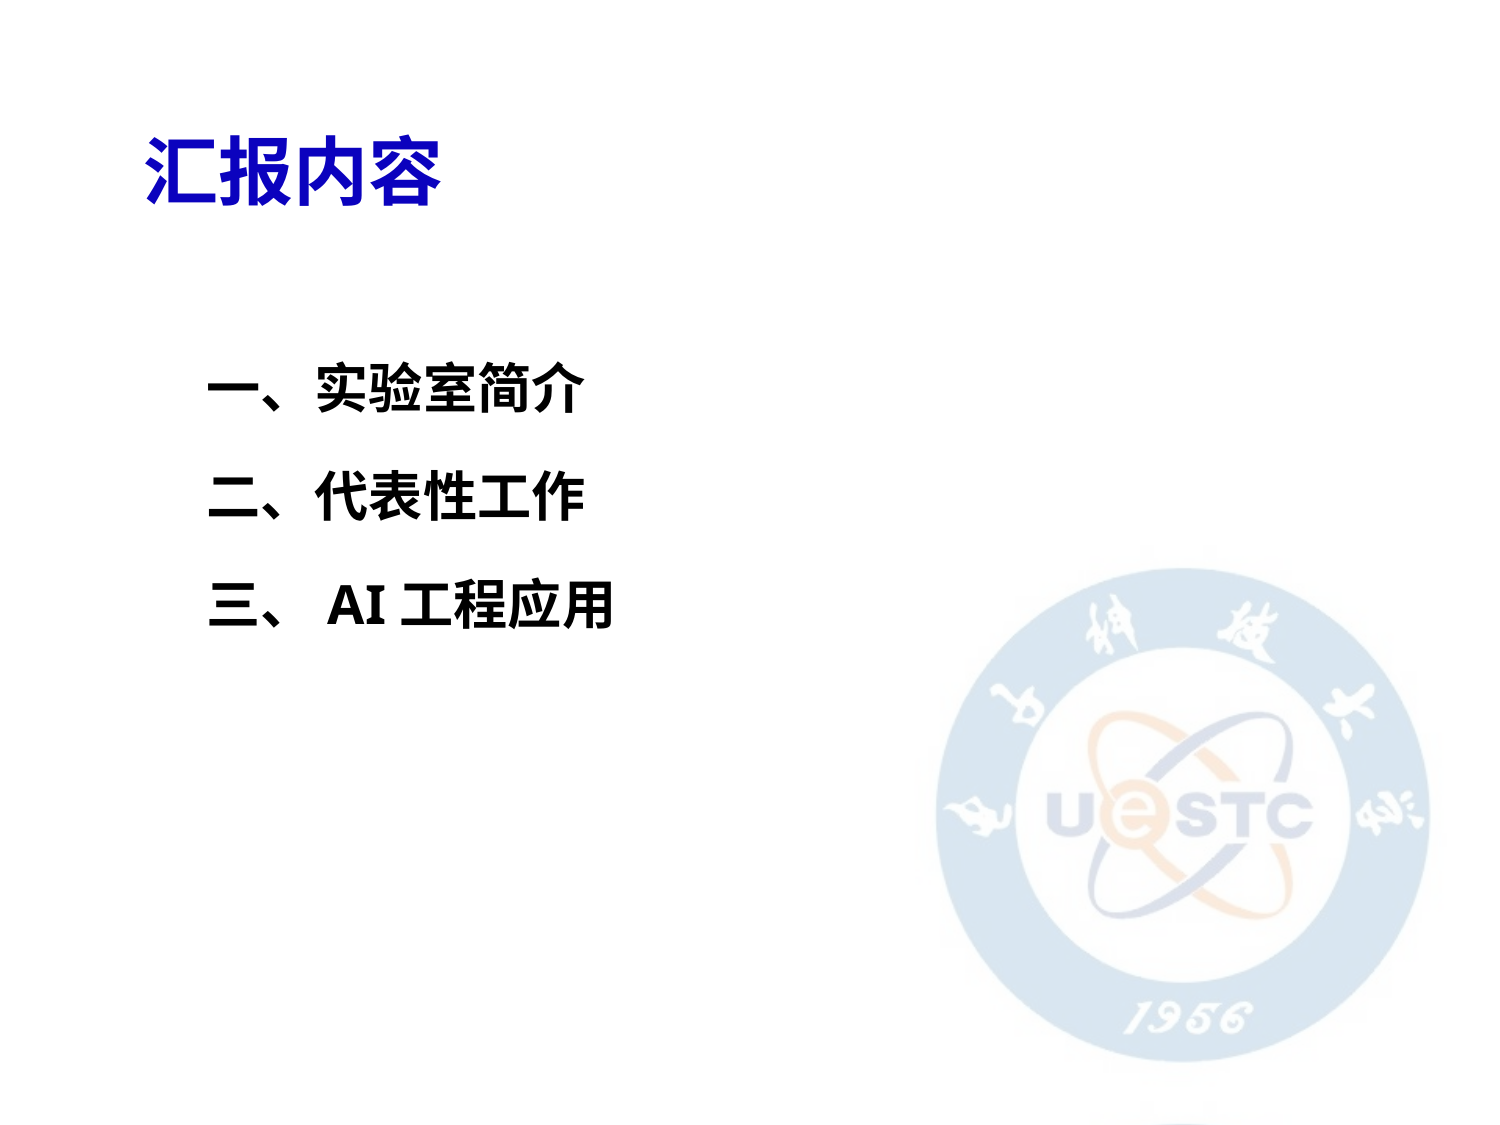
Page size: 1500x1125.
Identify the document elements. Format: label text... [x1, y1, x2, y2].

text_box 汇报内容 [128, 117, 1157, 222]
list 一、实验室简介 二、代表性工作 三、AI工程应用 [191, 314, 1094, 823]
